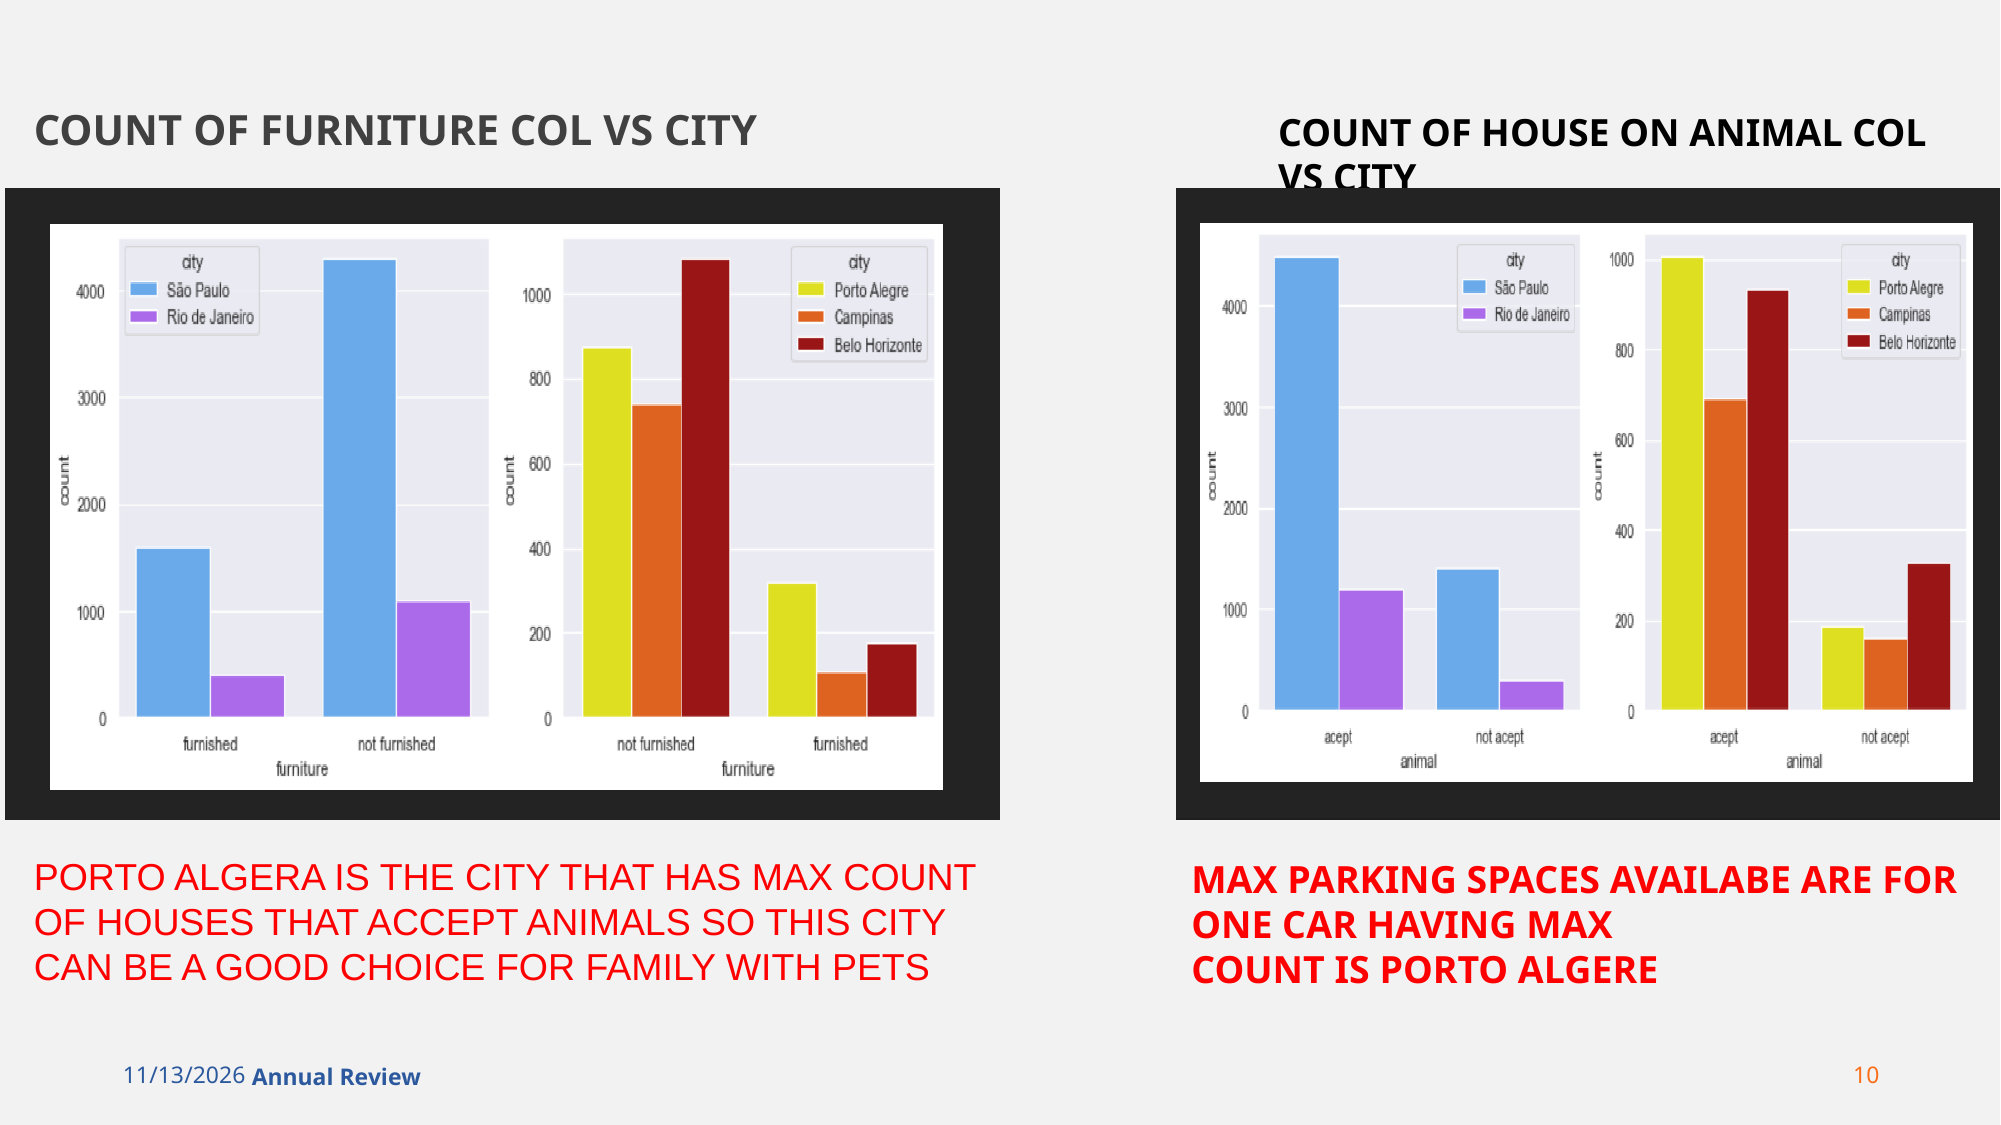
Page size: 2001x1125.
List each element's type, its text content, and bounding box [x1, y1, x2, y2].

text_box MAX PARKING SPACES AVAILABE ARE FOR ONE CAR HAVING MAX COUNT IS PORTO ALGERE [1176, 849, 1982, 999]
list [5, 188, 1000, 820]
text_box COUNT OF HOUSE ON ANIMAL COL VS CITY [1263, 101, 1946, 188]
title COUNT OF FURNITURE COL VS CITY [19, 101, 1227, 305]
picture [1176, 188, 2000, 820]
text_box PORTO ALGERA IS THE CITY THAT HAS MAX COUNT OF HOUSES THAT ACCEPT ANIMALS SO THIS CITY CAN BE A GOOD CHOICE FOR FAMILY WITH PETS [18, 845, 1031, 996]
